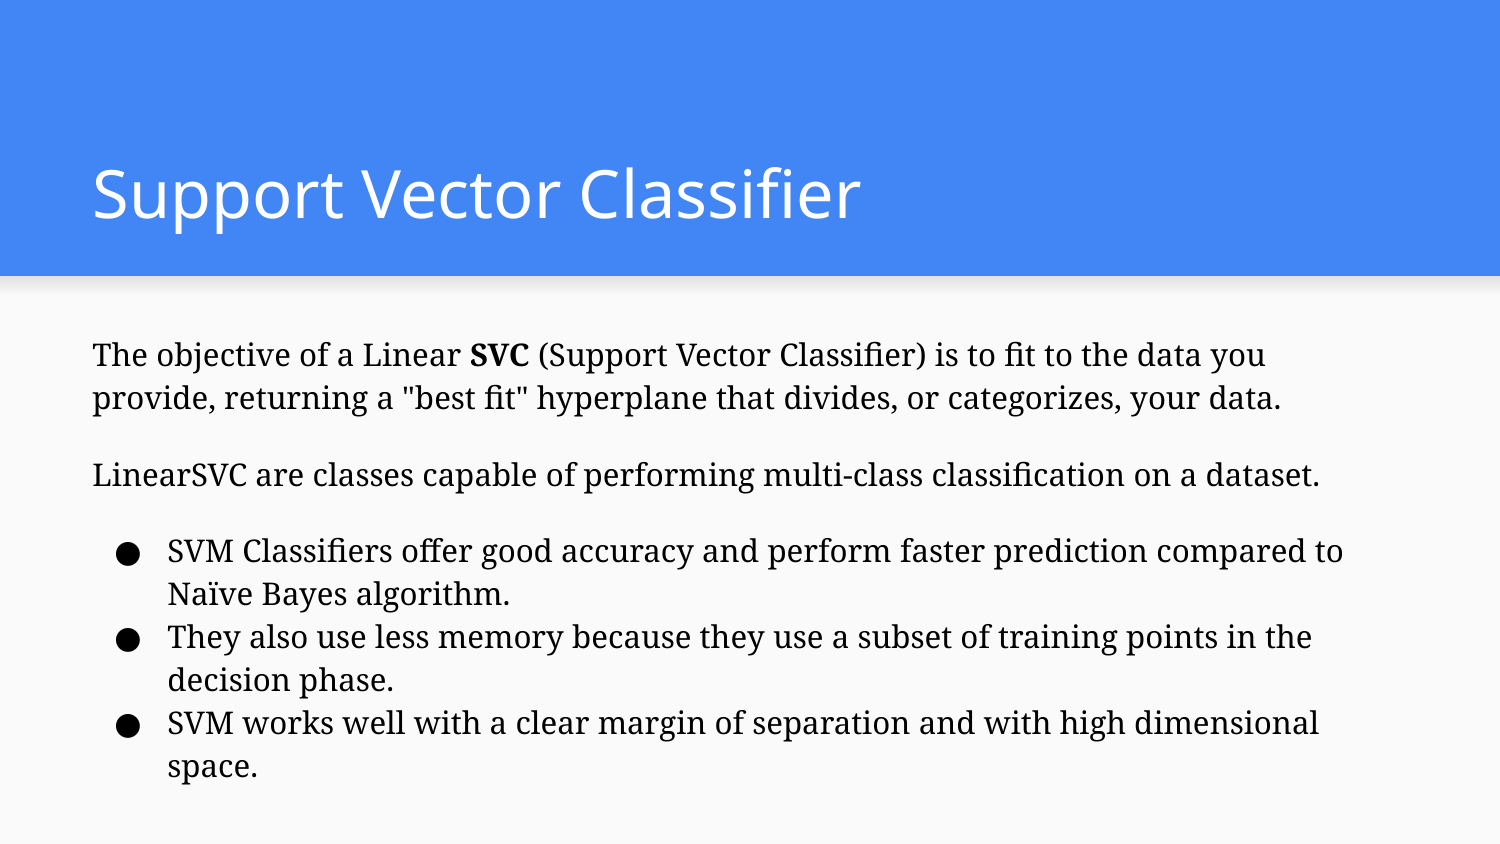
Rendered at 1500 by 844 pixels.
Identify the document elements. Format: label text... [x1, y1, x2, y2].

list The objective of a Linear SVC (Support Vector Classifier) is to fit to the data you provide, returning a "best fit" hyperplane that divides, or categorizes, your data. LinearSVC are classes capable of performing multi-class classification on a dataset. SVM Classifiers offer good accuracy and perform faster prediction compared to Naïve Bayes algorithm. They also use less memory because they use a subset of training points in the decision phase. SVM works well with a clear margin of separation and with high dimensional space. [77, 314, 1410, 760]
title Support Vector Classifier [77, 121, 1427, 248]
